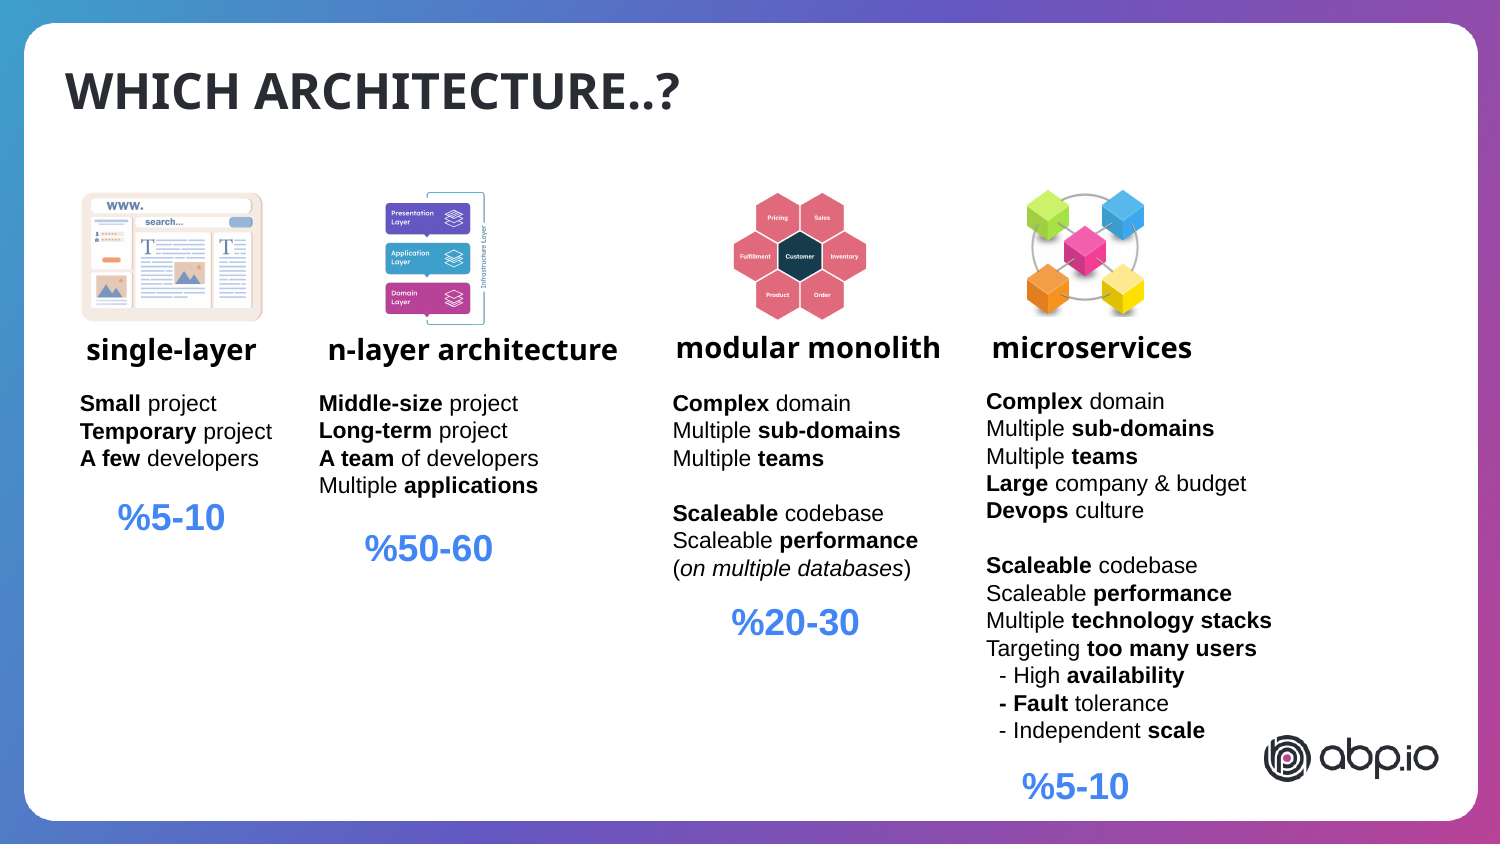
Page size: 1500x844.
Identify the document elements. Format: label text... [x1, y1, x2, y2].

text_box single-layer [71, 324, 273, 374]
picture [0, 0, 1500, 844]
text_box n-layer architecture [312, 324, 634, 374]
text_box %20-30 [716, 590, 875, 651]
text_box Complex domain Multiple sub-domains Multiple teams Large company & budget Devops culture Scaleable codebase Scaleable performance Multiple technology stacks Targeting too many users - High availability - Fault tolerance - Independent scale [971, 378, 1288, 751]
text_box %50-60 [349, 516, 509, 576]
text_box modular monolith [660, 322, 957, 372]
text_box Small project Temporary project A few developers [65, 381, 288, 479]
text_box Complex domain Multiple sub-domains Multiple teams Scaleable codebase Scaleable performance (on multiple databases) [657, 381, 934, 589]
text_box Middle-size project Long-term project A team of developers Multiple applications [303, 381, 555, 506]
text_box %5-10 [102, 485, 241, 546]
text_box WHICH ARCHITECTURE..? [50, 44, 1430, 136]
text_box %5-10 [1007, 754, 1145, 815]
text_box microservices [976, 321, 1208, 372]
